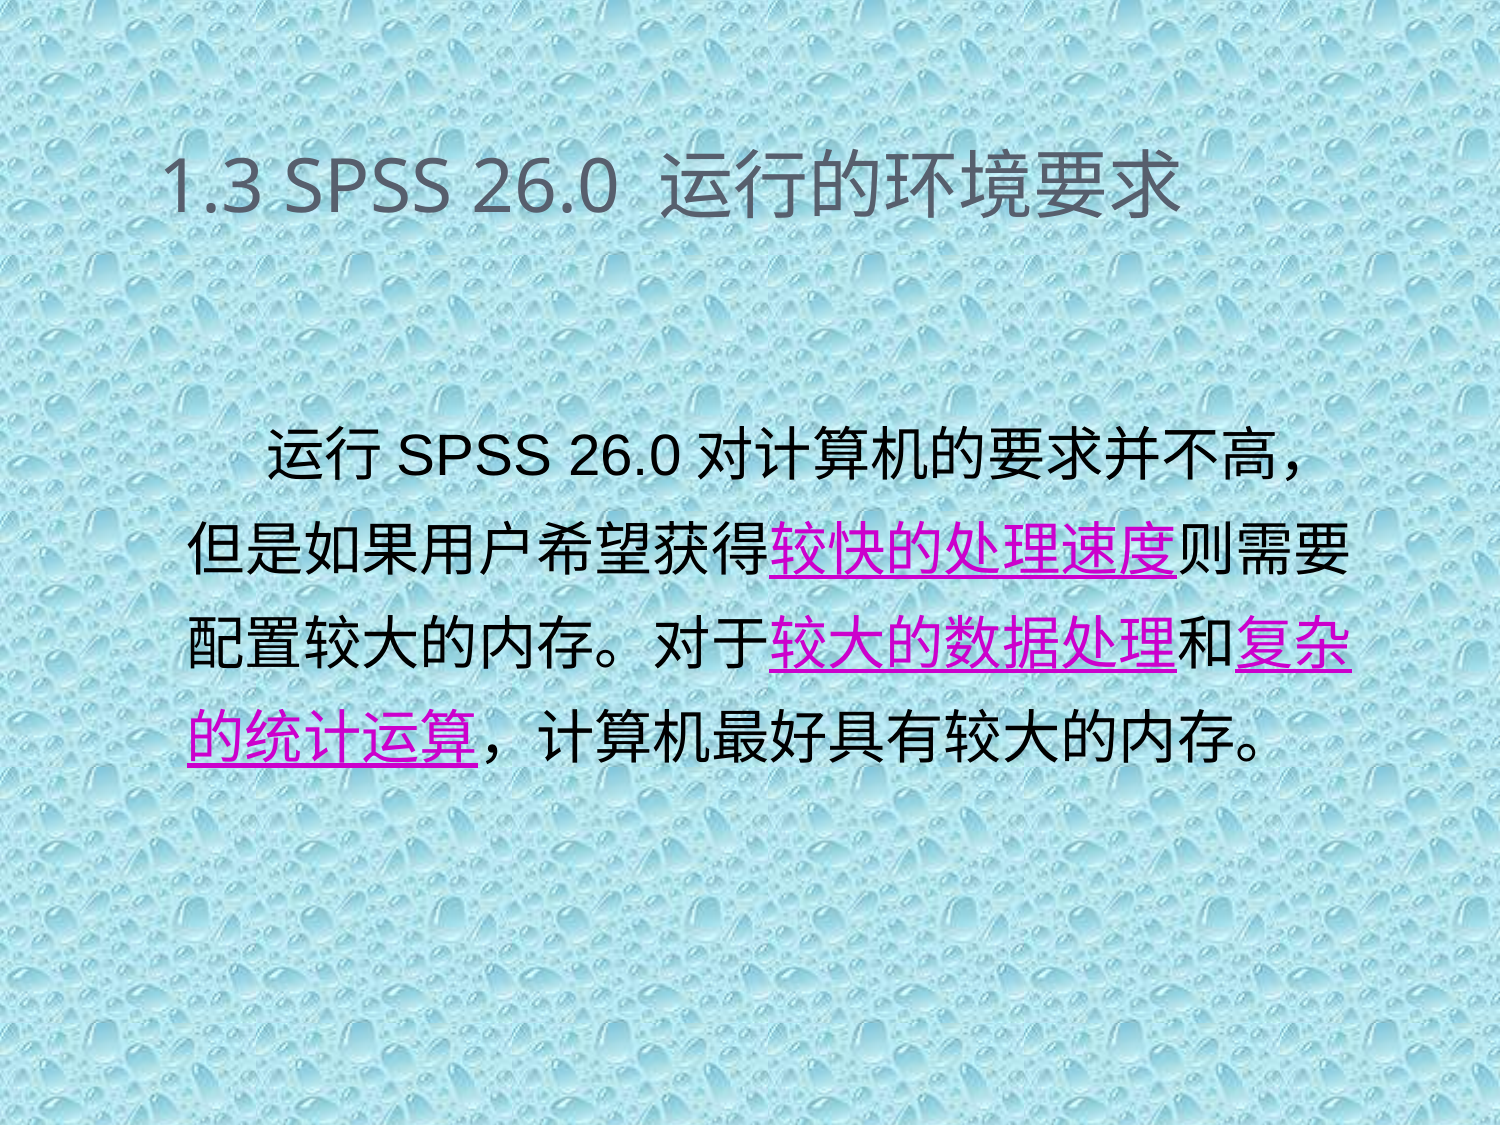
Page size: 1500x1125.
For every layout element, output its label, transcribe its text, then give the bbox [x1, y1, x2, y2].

title 1.3 SPSS 26.0 运行的环境要求 [123, 148, 1342, 216]
picture [0, 0, 1500, 1125]
text_box 运行SPSS 26.0对计算机的要求并不高，但是如果用户希望获得较快的处理速度则需要配置较大的内存。对于较大的数据处理和复杂的统计运算，计算机最好具有较大的内存。 [172, 172, 1395, 1059]
